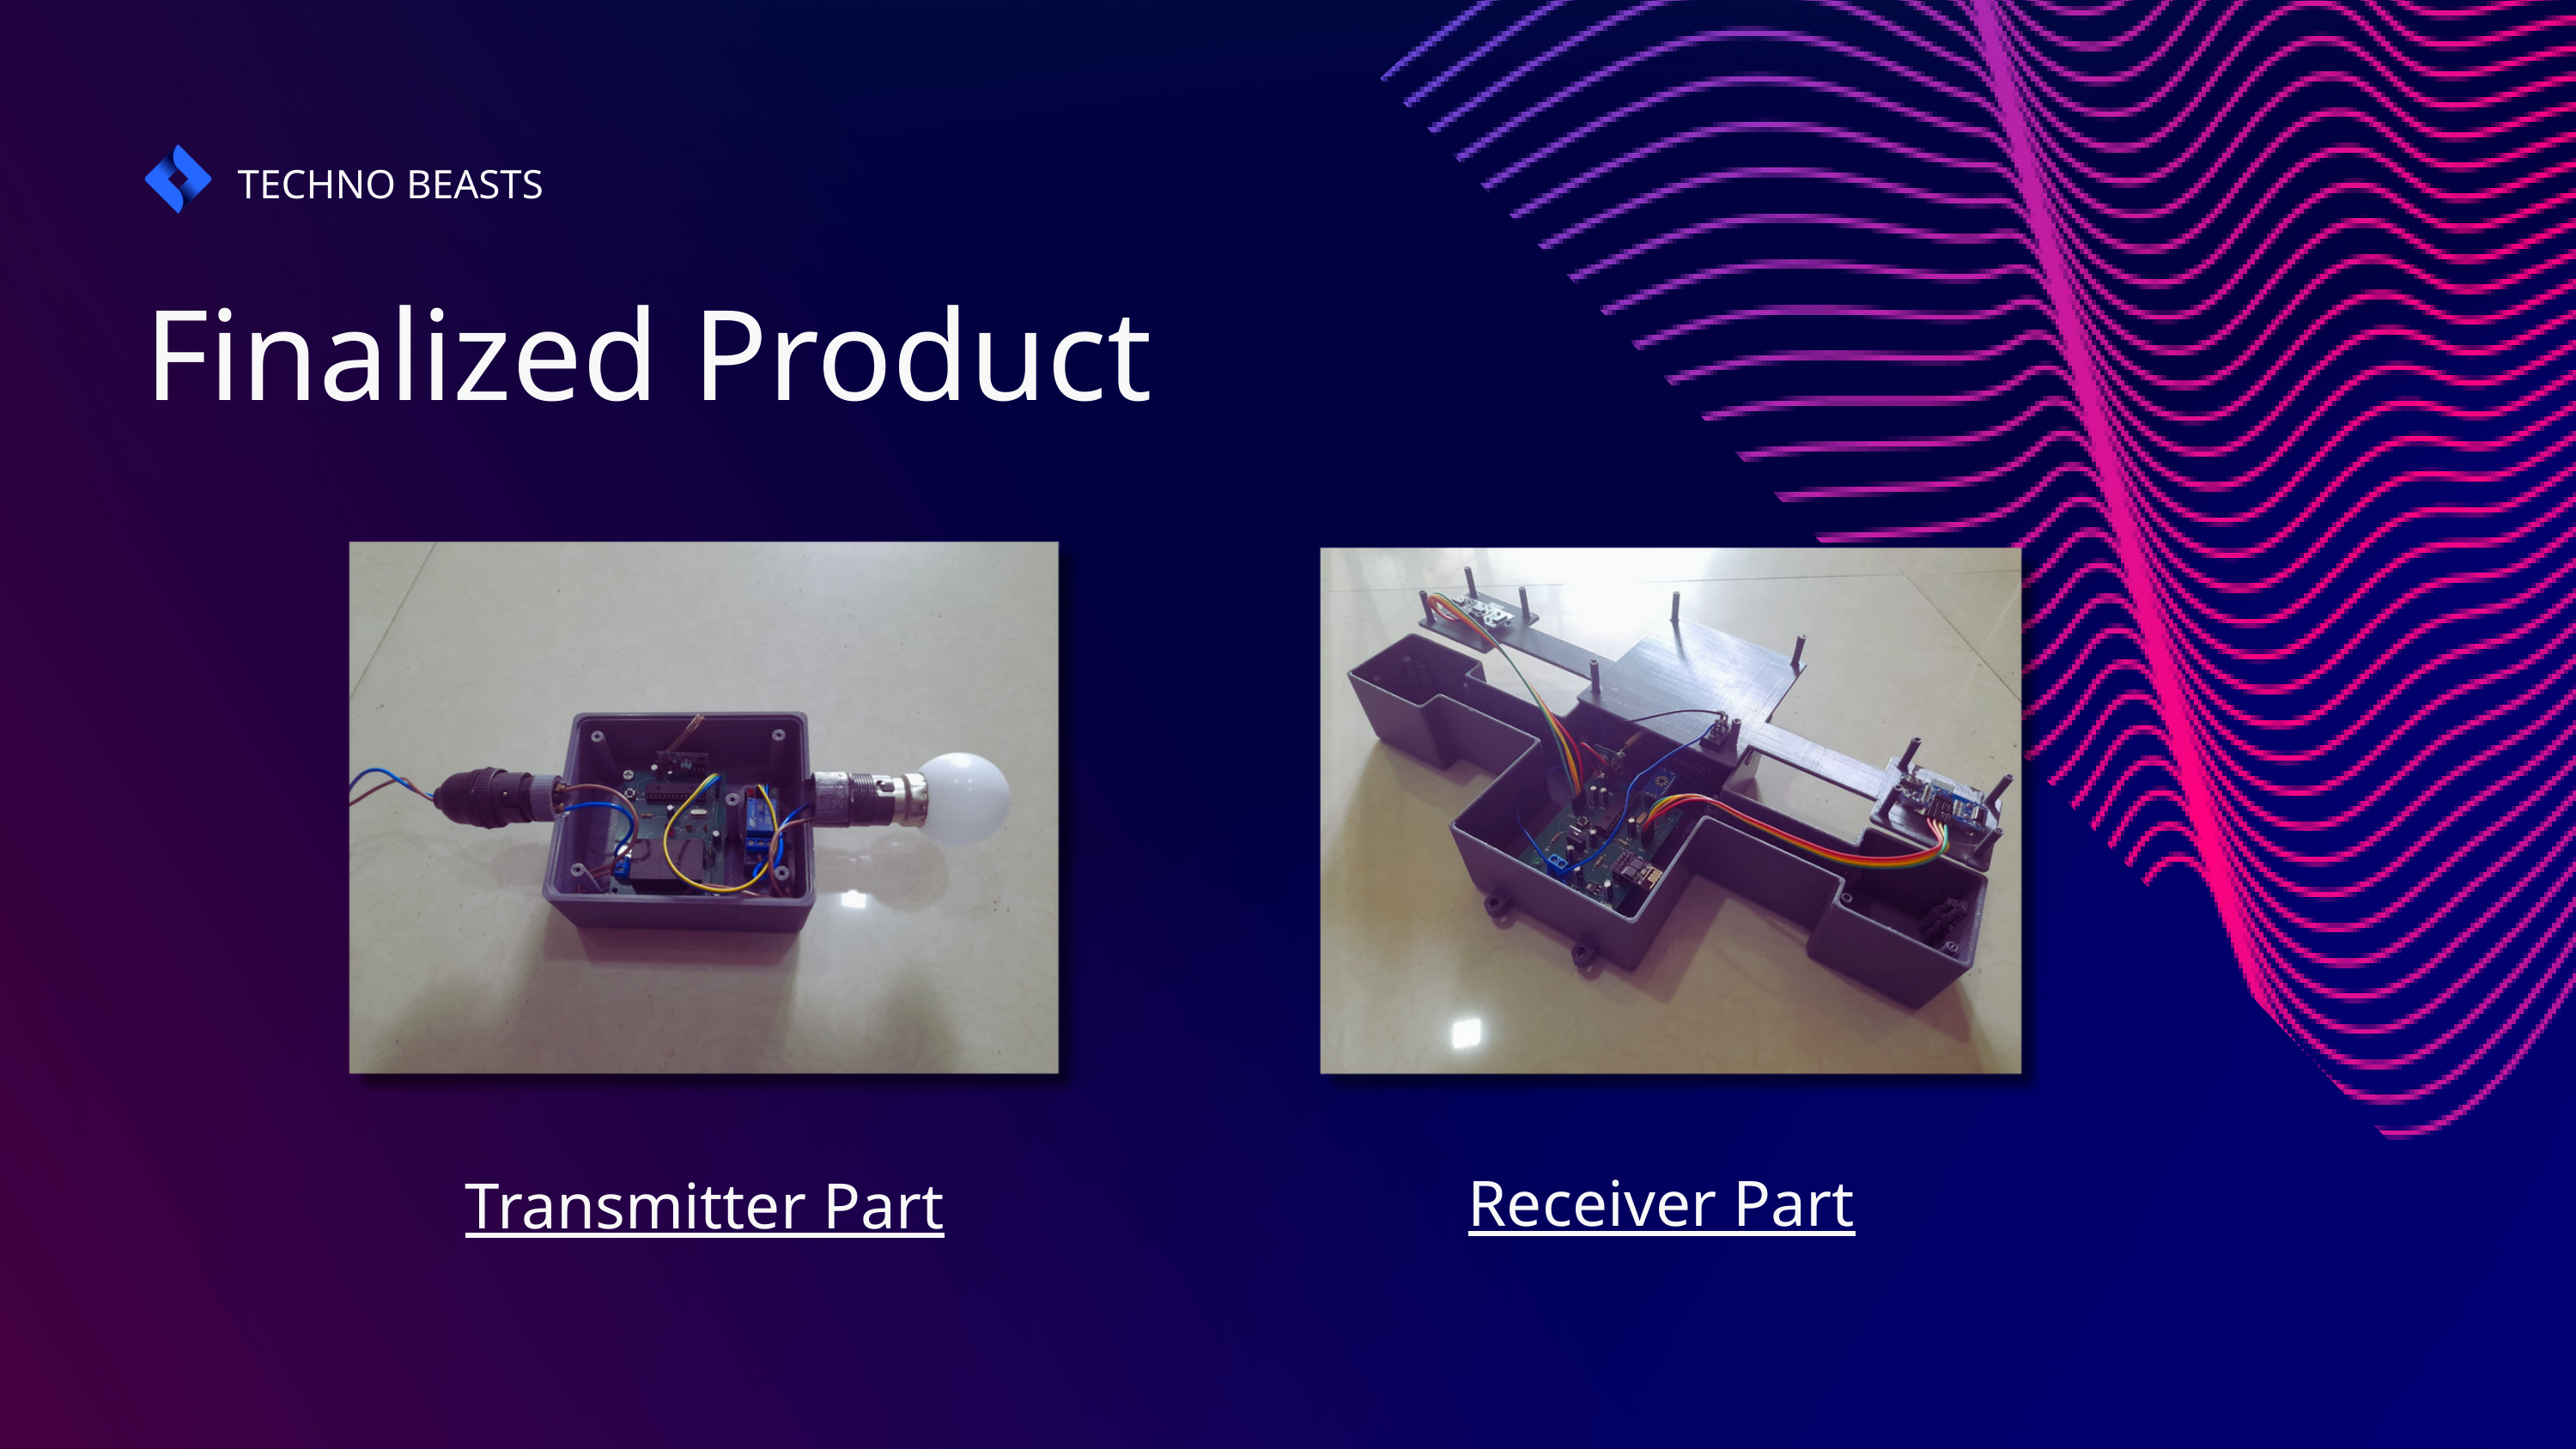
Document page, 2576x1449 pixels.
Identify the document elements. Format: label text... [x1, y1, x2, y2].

text_box Finalized Product [144, 275, 1245, 426]
text_box [0, 0, 2576, 1449]
text_box [1380, 0, 2576, 1237]
text_box [1313, 546, 2053, 1101]
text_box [144, 144, 696, 215]
text_box Transmitter Part [465, 1153, 968, 1241]
text_box [342, 540, 1091, 1101]
text_box Receiver Part [1467, 1151, 1970, 1240]
